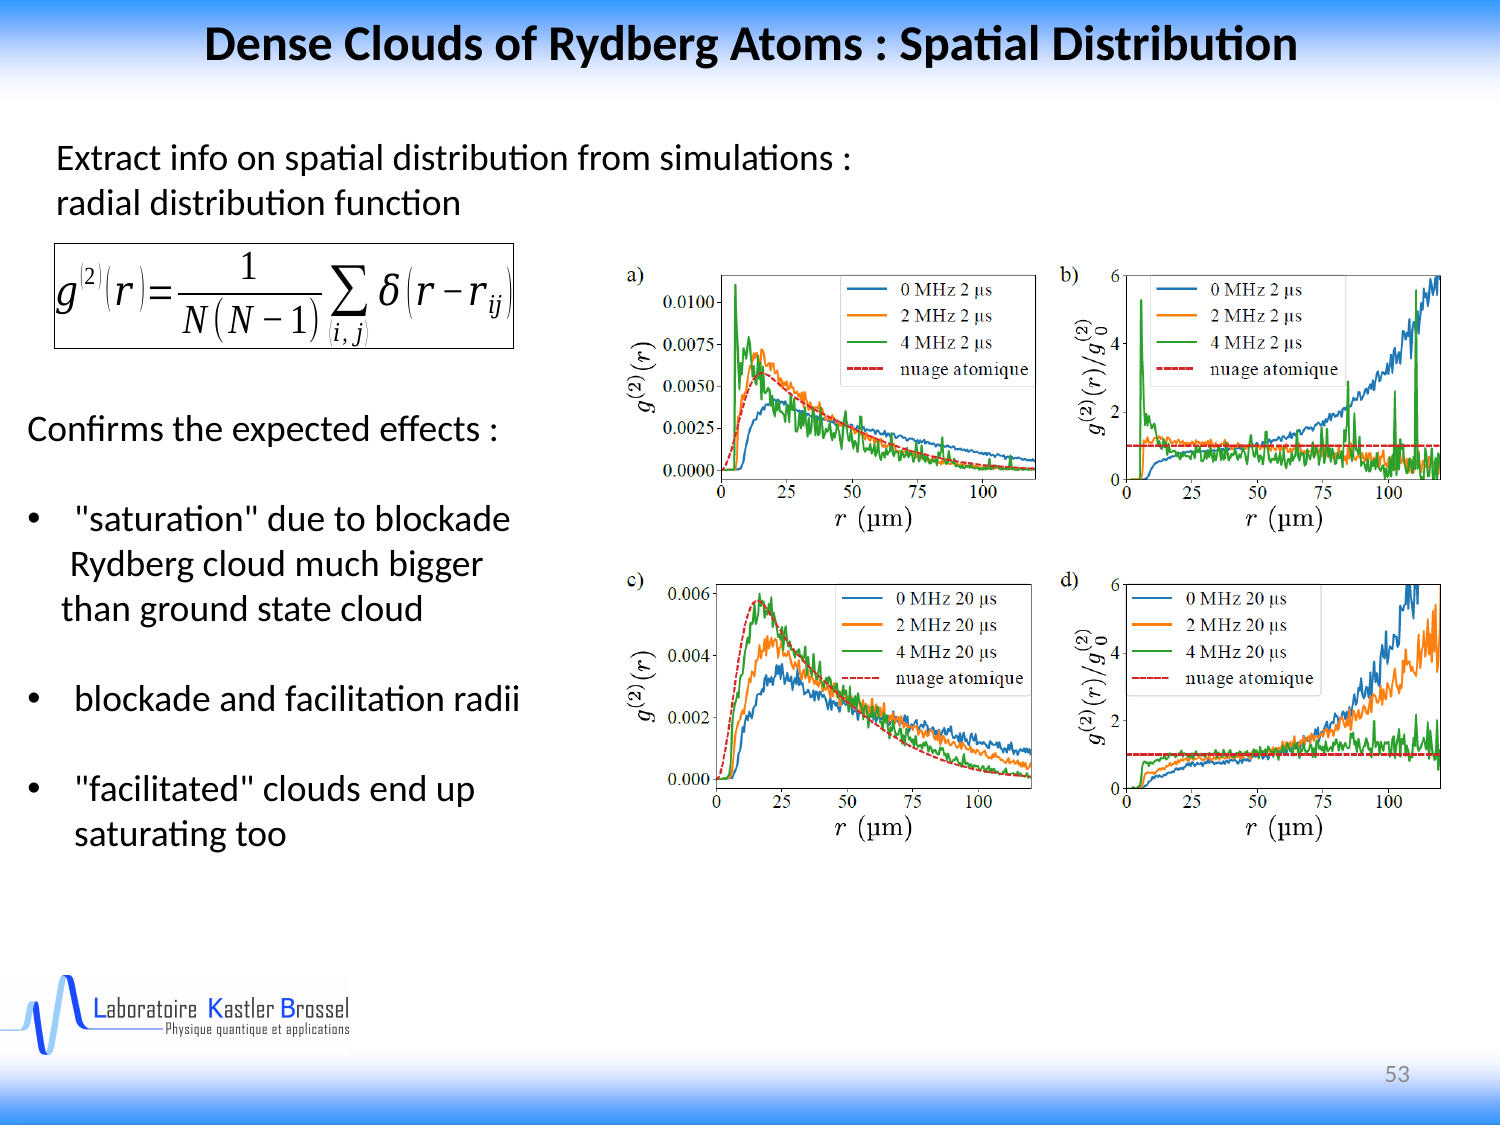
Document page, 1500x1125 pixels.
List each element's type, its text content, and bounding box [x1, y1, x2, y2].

picture [0, 0, 1500, 1125]
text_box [41, 125, 880, 349]
slide_number 53 [1074, 1042, 1425, 1103]
title Dense Clouds of Rydberg Atoms : Spatial Distribution [76, 0, 1427, 81]
